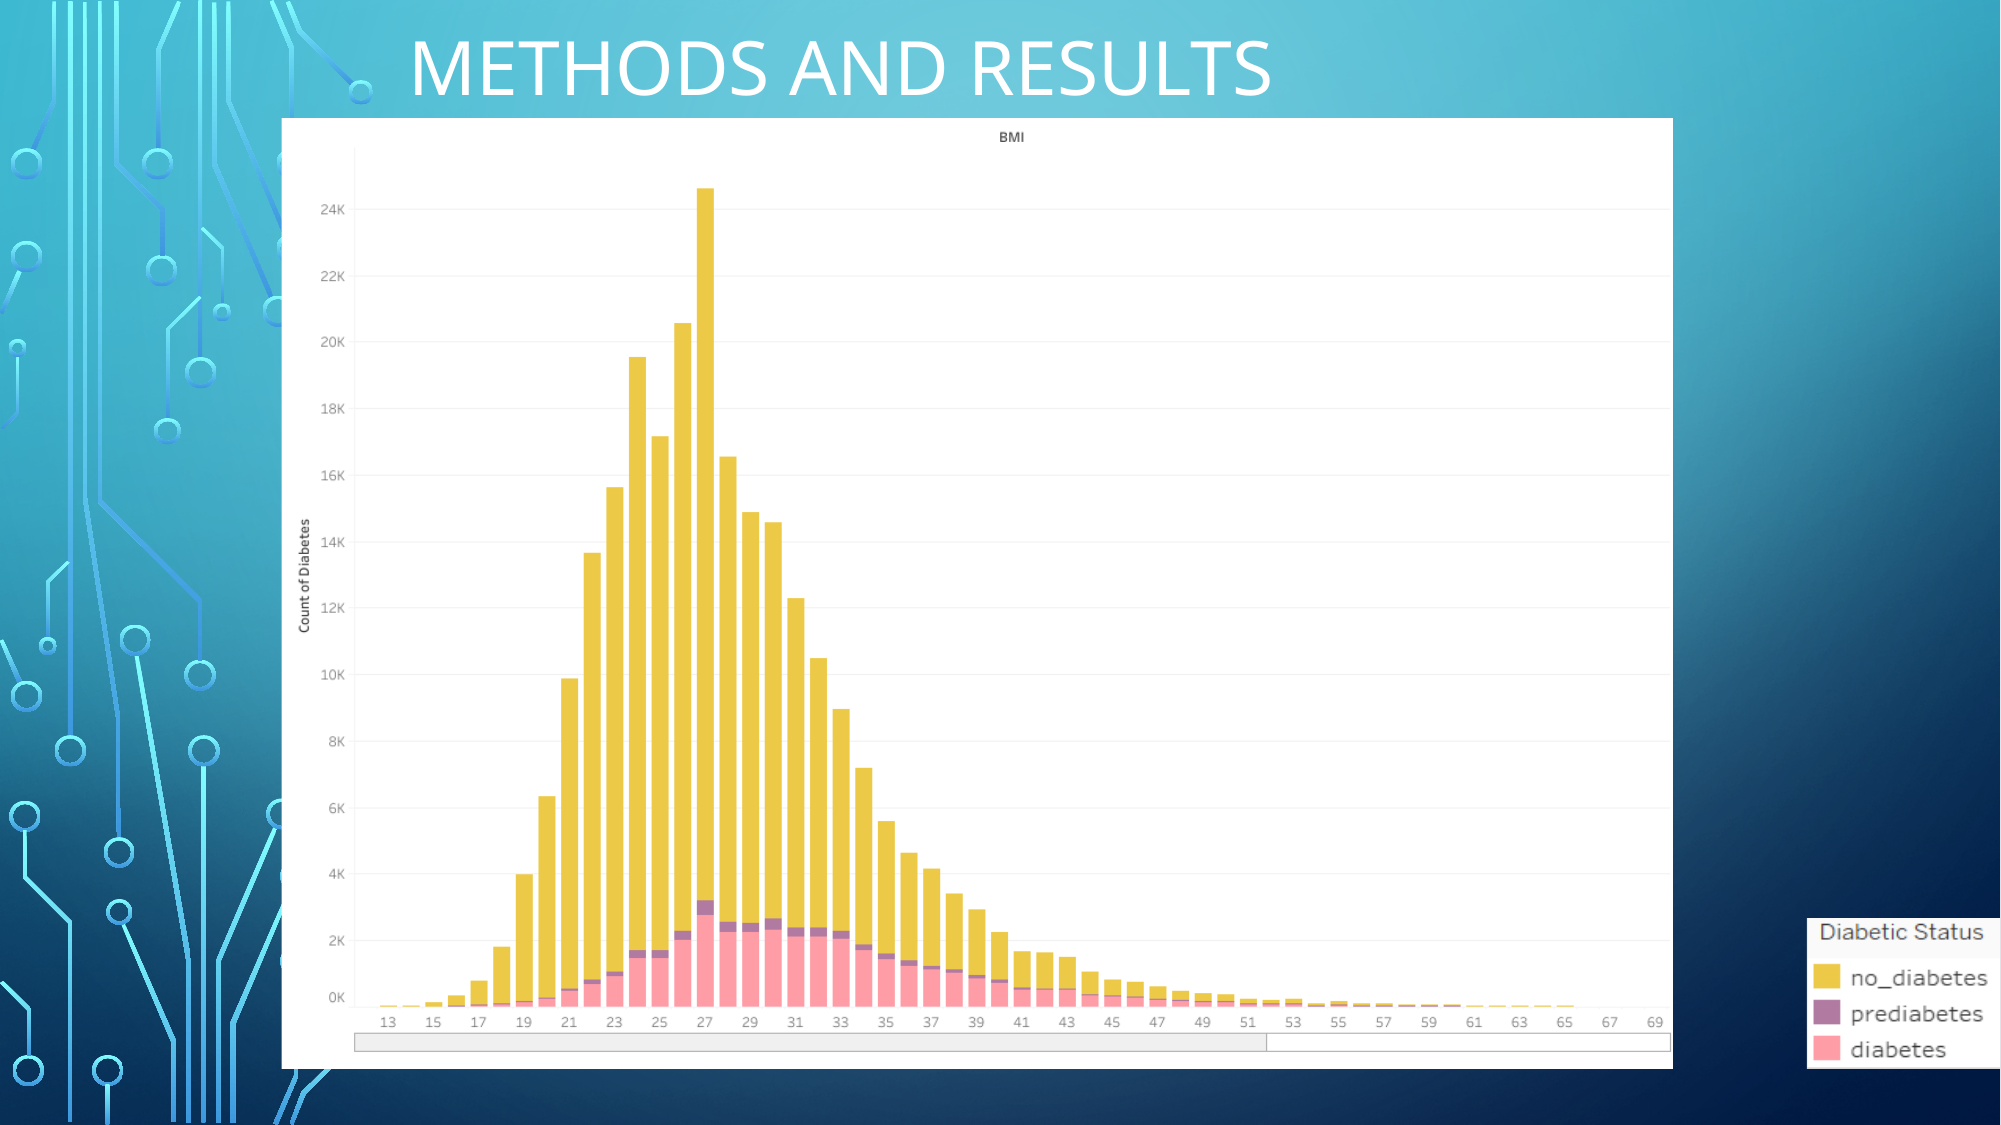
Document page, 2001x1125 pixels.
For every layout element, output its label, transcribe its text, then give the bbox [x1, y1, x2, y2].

text_box METHODS AND RESULTS [394, 12, 1473, 118]
picture [281, 118, 1674, 1069]
picture [1806, 918, 2000, 1069]
